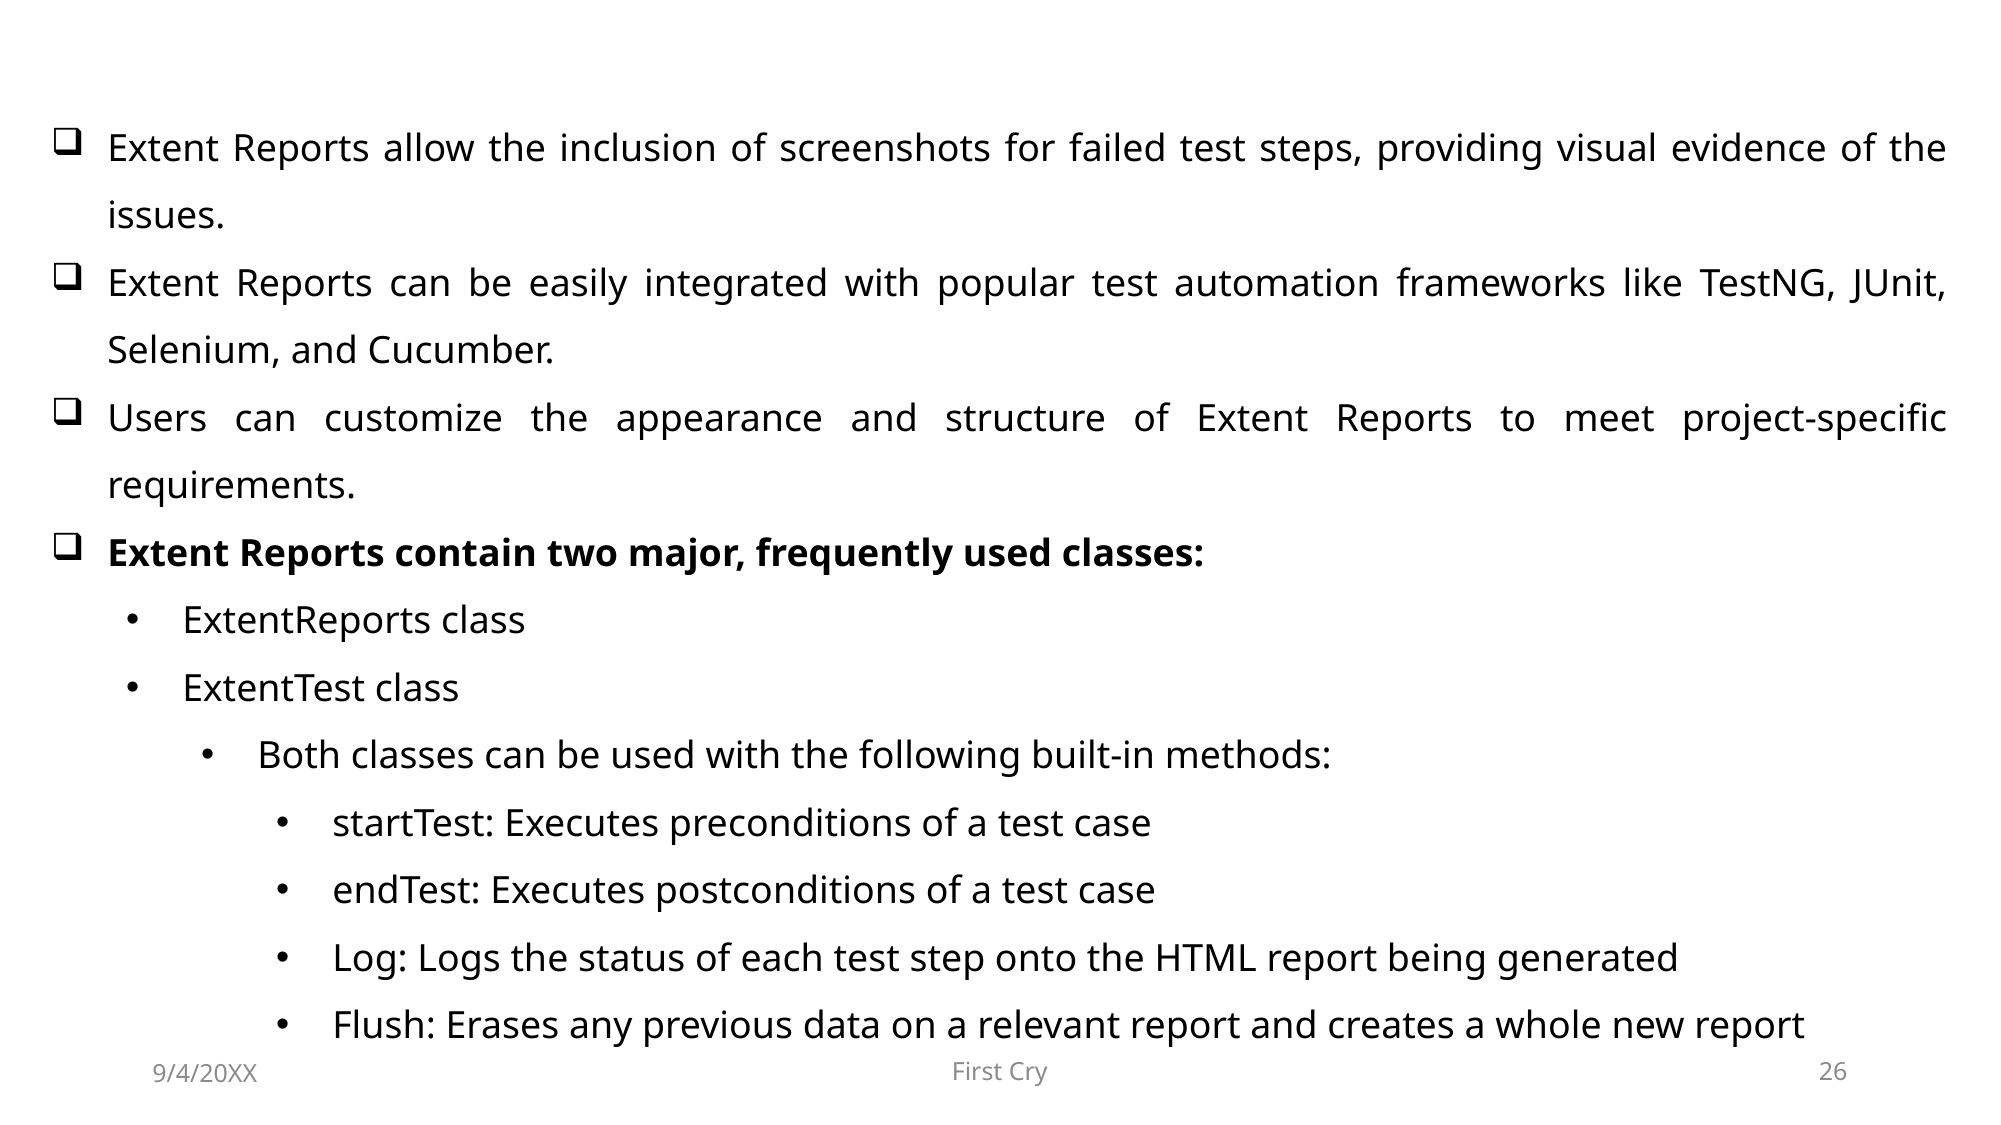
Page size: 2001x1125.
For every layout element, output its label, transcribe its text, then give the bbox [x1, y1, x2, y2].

text_box Extent Reports allow the inclusion of screenshots for failed test steps, providing visual evidence of the issues. Extent Reports can be easily integrated with popular test automation frameworks like TestNG, JUnit, Selenium, and Cucumber. Users can customize the appearance and structure of Extent Reports to meet project-specific requirements. Extent Reports contain two major, frequently used classes: ExtentReports class ExtentTest class Both classes can be used with the following built-in methods: startTest: Executes preconditions of a test case endTest: Executes postconditions of a test case Log: Logs the status of each test step onto the HTML report being generated Flush: Erases any previous data on a relevant report and creates a whole new report [36, 93, 1964, 1121]
